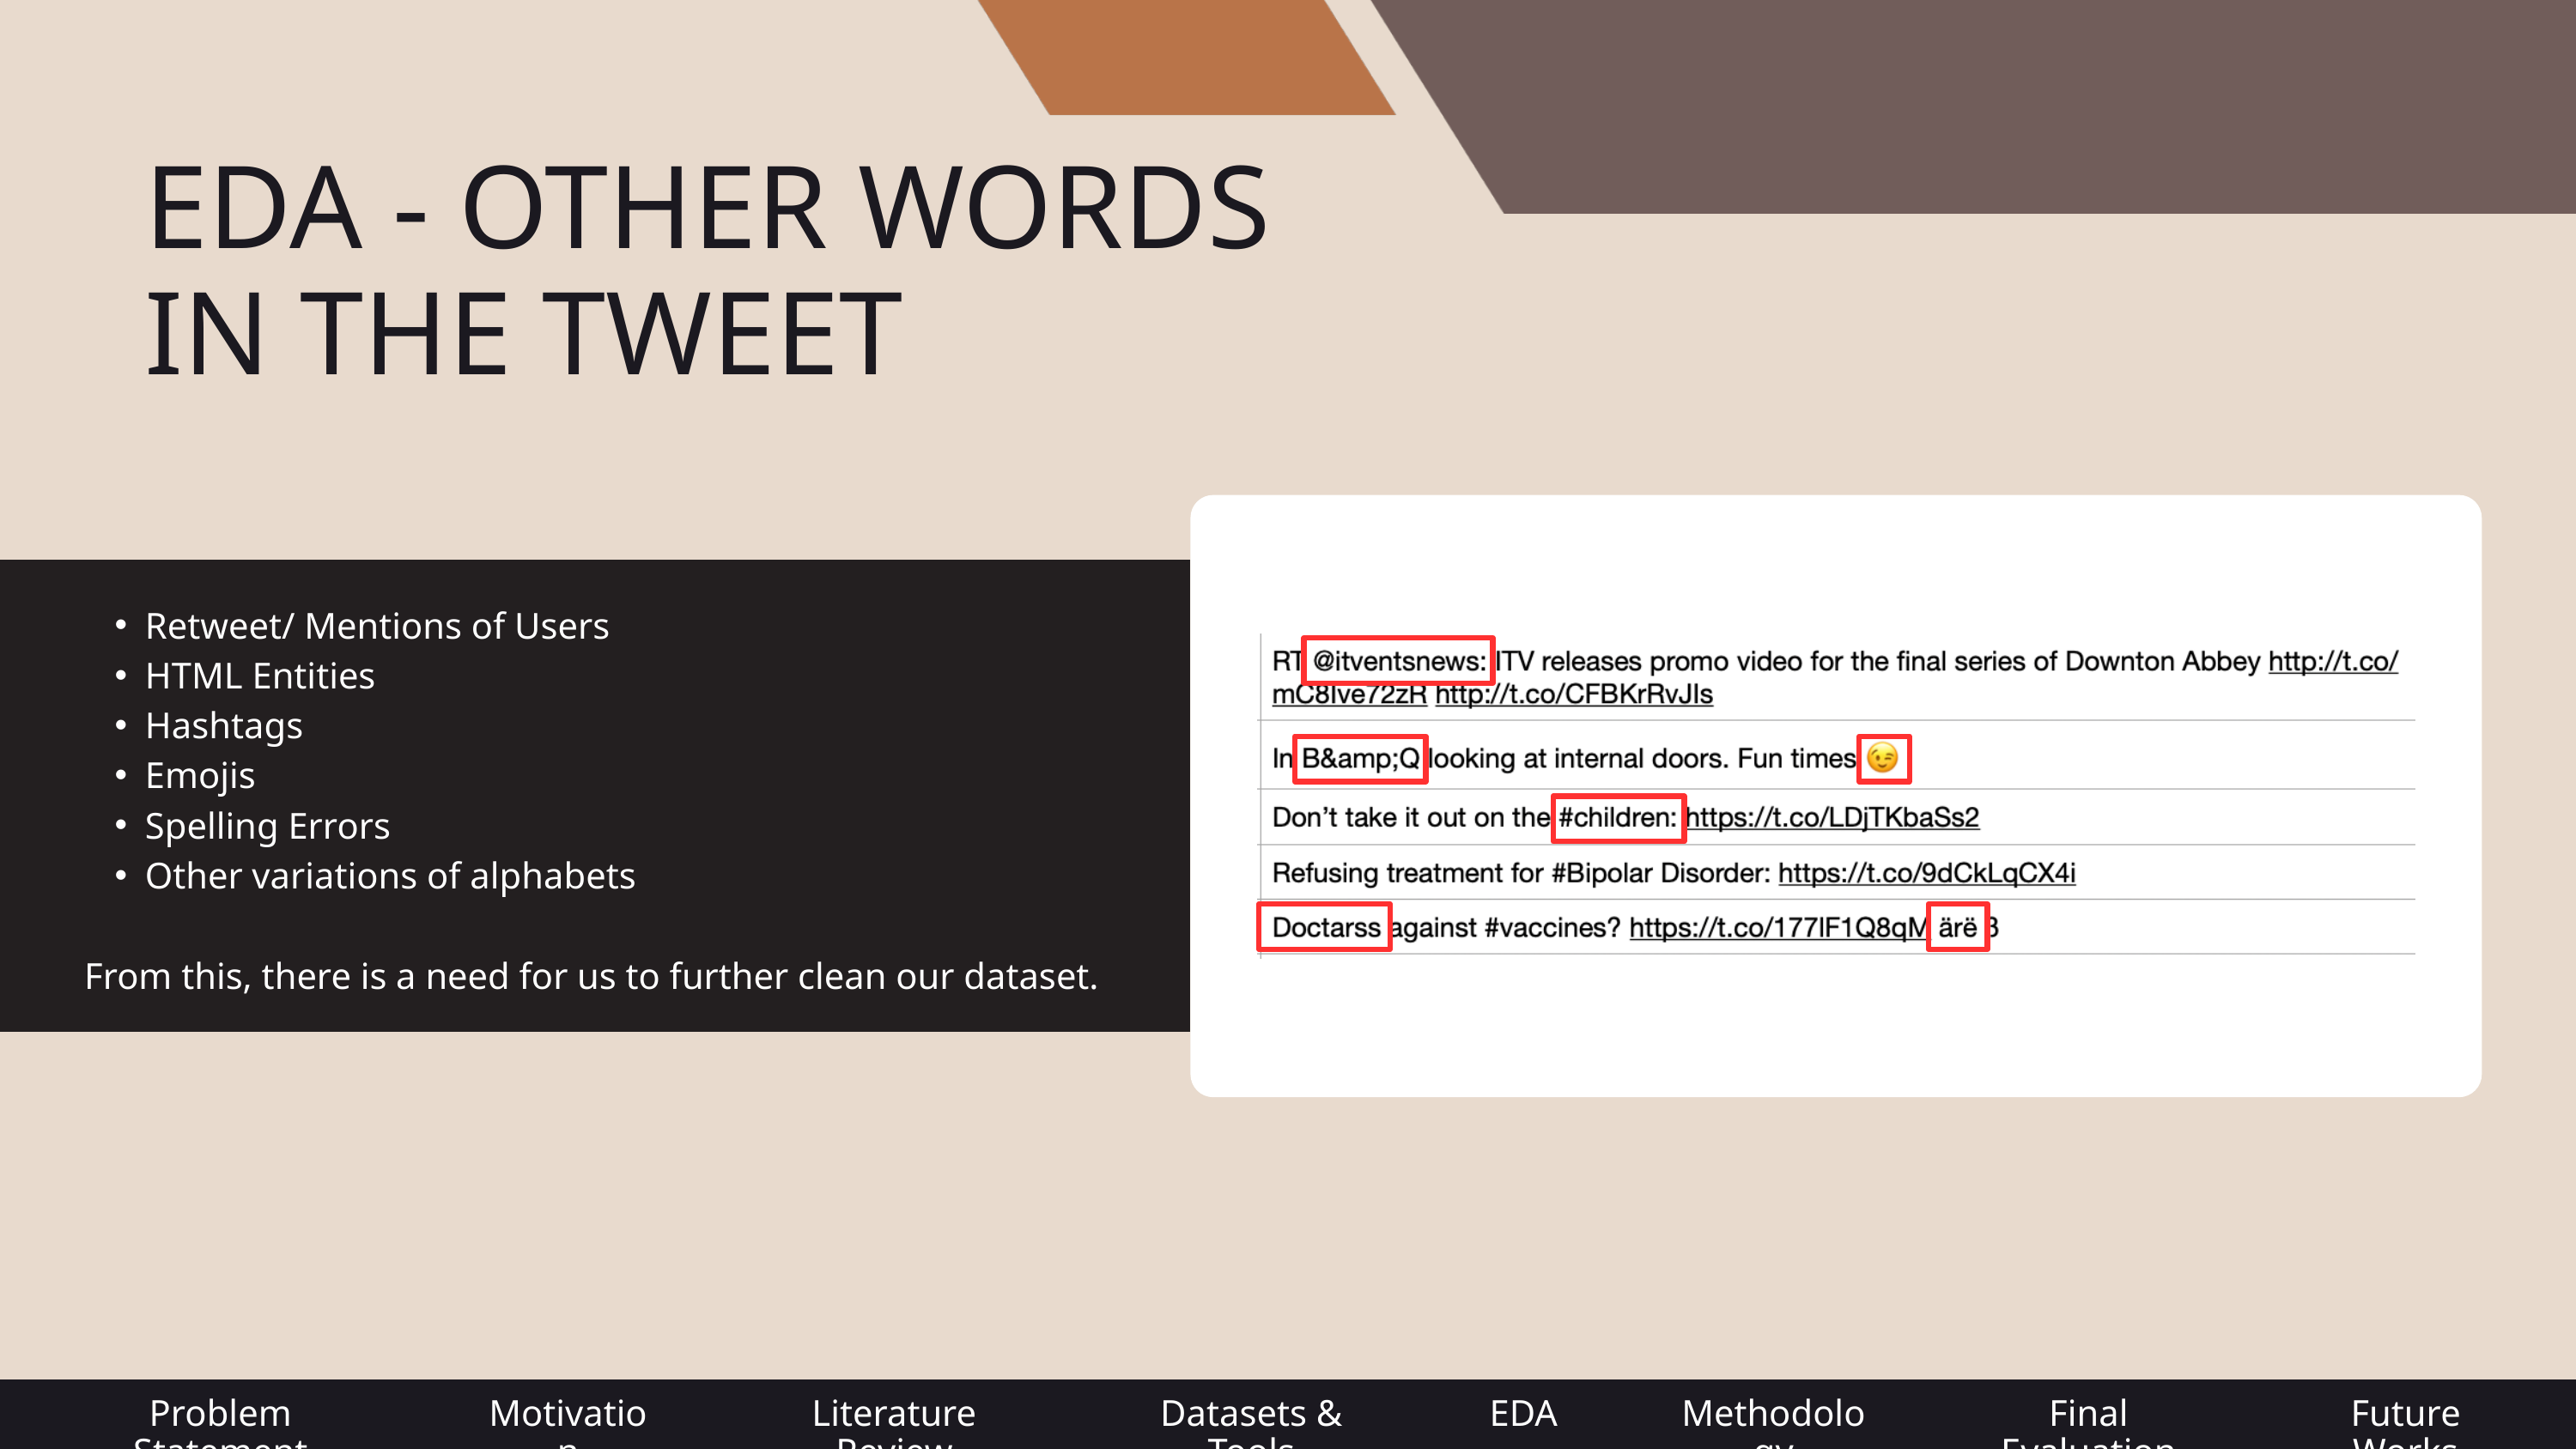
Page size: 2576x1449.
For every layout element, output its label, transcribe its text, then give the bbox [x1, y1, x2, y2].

table_cell 0.72 [714, 145, 1390, 222]
picture [715, 0, 2576, 214]
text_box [0, 560, 1186, 1033]
text_box EDA - OTHER WORDS IN THE TWEET [144, 145, 1390, 397]
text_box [0, 1379, 2576, 1449]
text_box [1190, 494, 2482, 1098]
